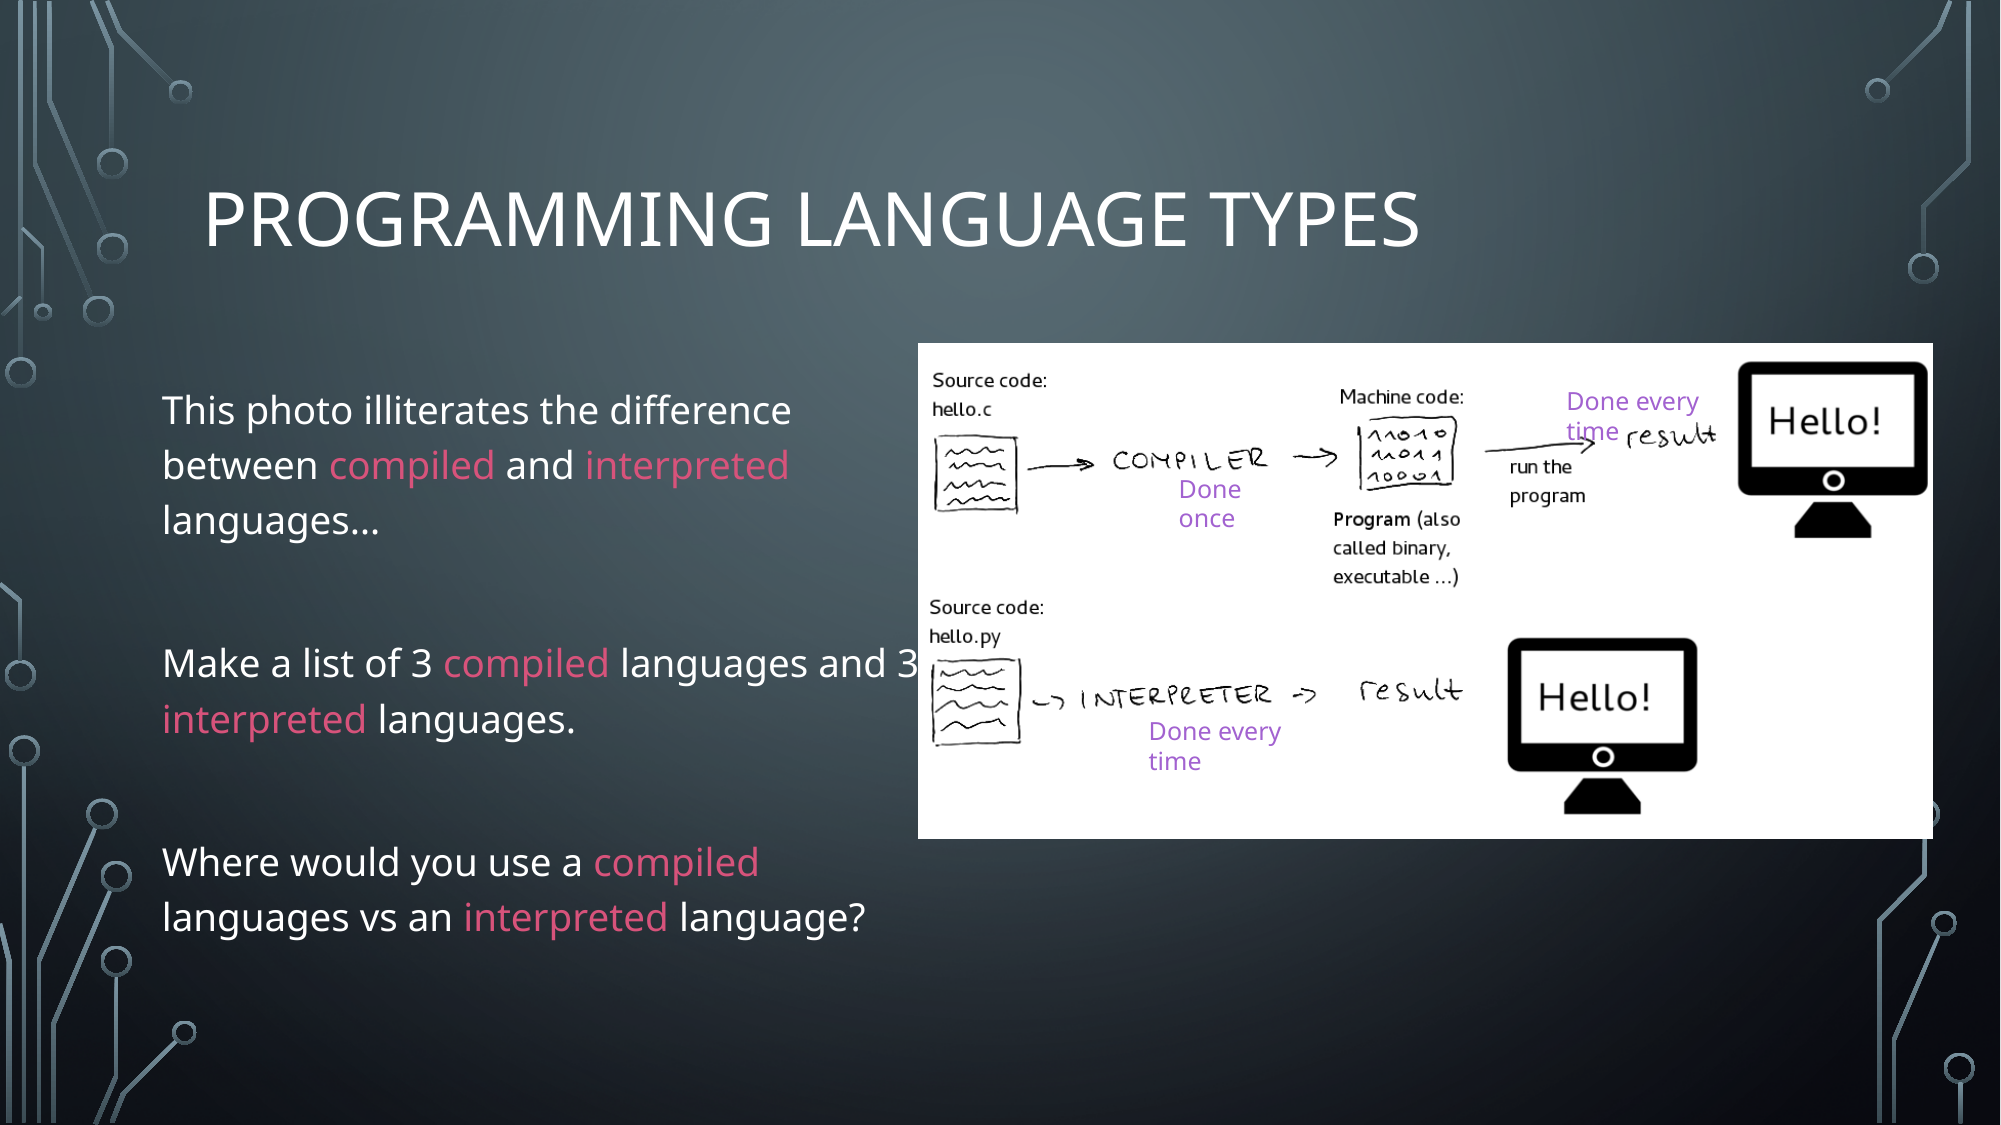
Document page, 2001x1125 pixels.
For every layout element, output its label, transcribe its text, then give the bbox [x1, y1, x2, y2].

list This photo illiterates the difference between compiled and interpreted languages… Make a list of 3 compiled languages and 3 interpreted languages. Where would you use a compiled languages vs an interpreted language? [146, 369, 942, 950]
title Programming Language Types [187, 101, 1813, 344]
picture [917, 343, 1933, 839]
